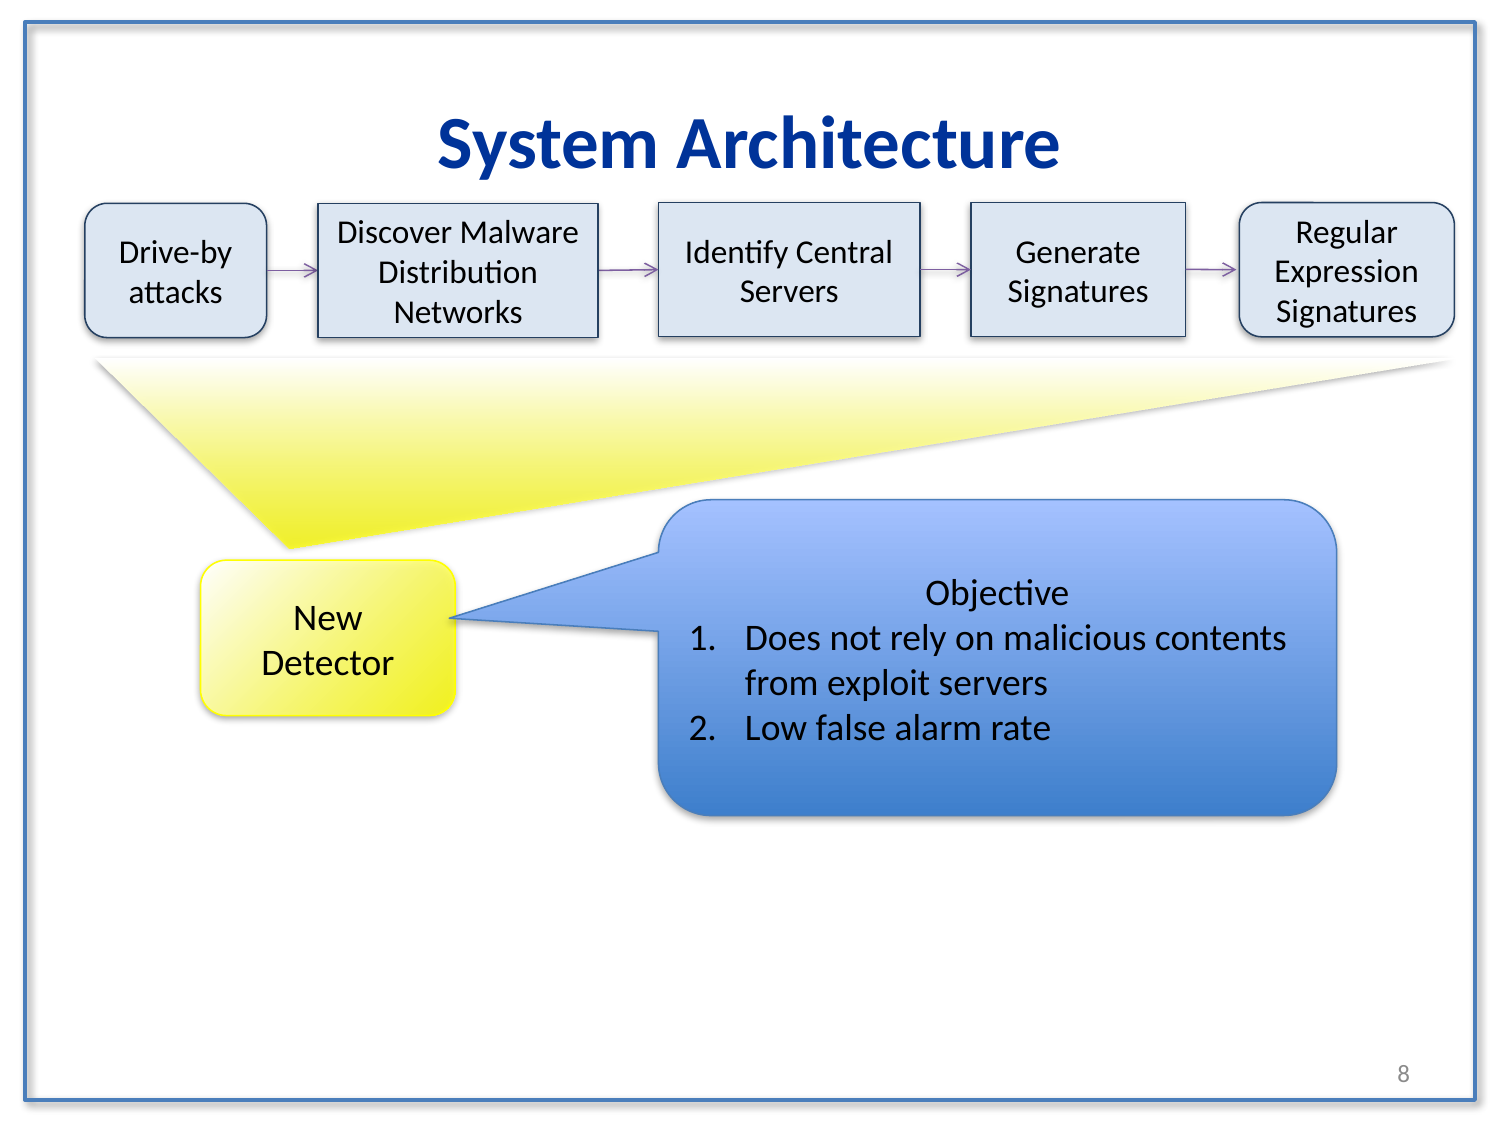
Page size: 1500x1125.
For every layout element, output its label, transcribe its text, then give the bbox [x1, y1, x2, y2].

slide_number 7 [1074, 1042, 1425, 1103]
text_box [94, 357, 1456, 550]
text_box Objective Does not rely on malicious contents from exploit servers Low false alarm rate [448, 498, 1338, 817]
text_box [84, 202, 1455, 338]
text_box New Detector [199, 559, 456, 717]
title System Architecture [75, 45, 1425, 233]
